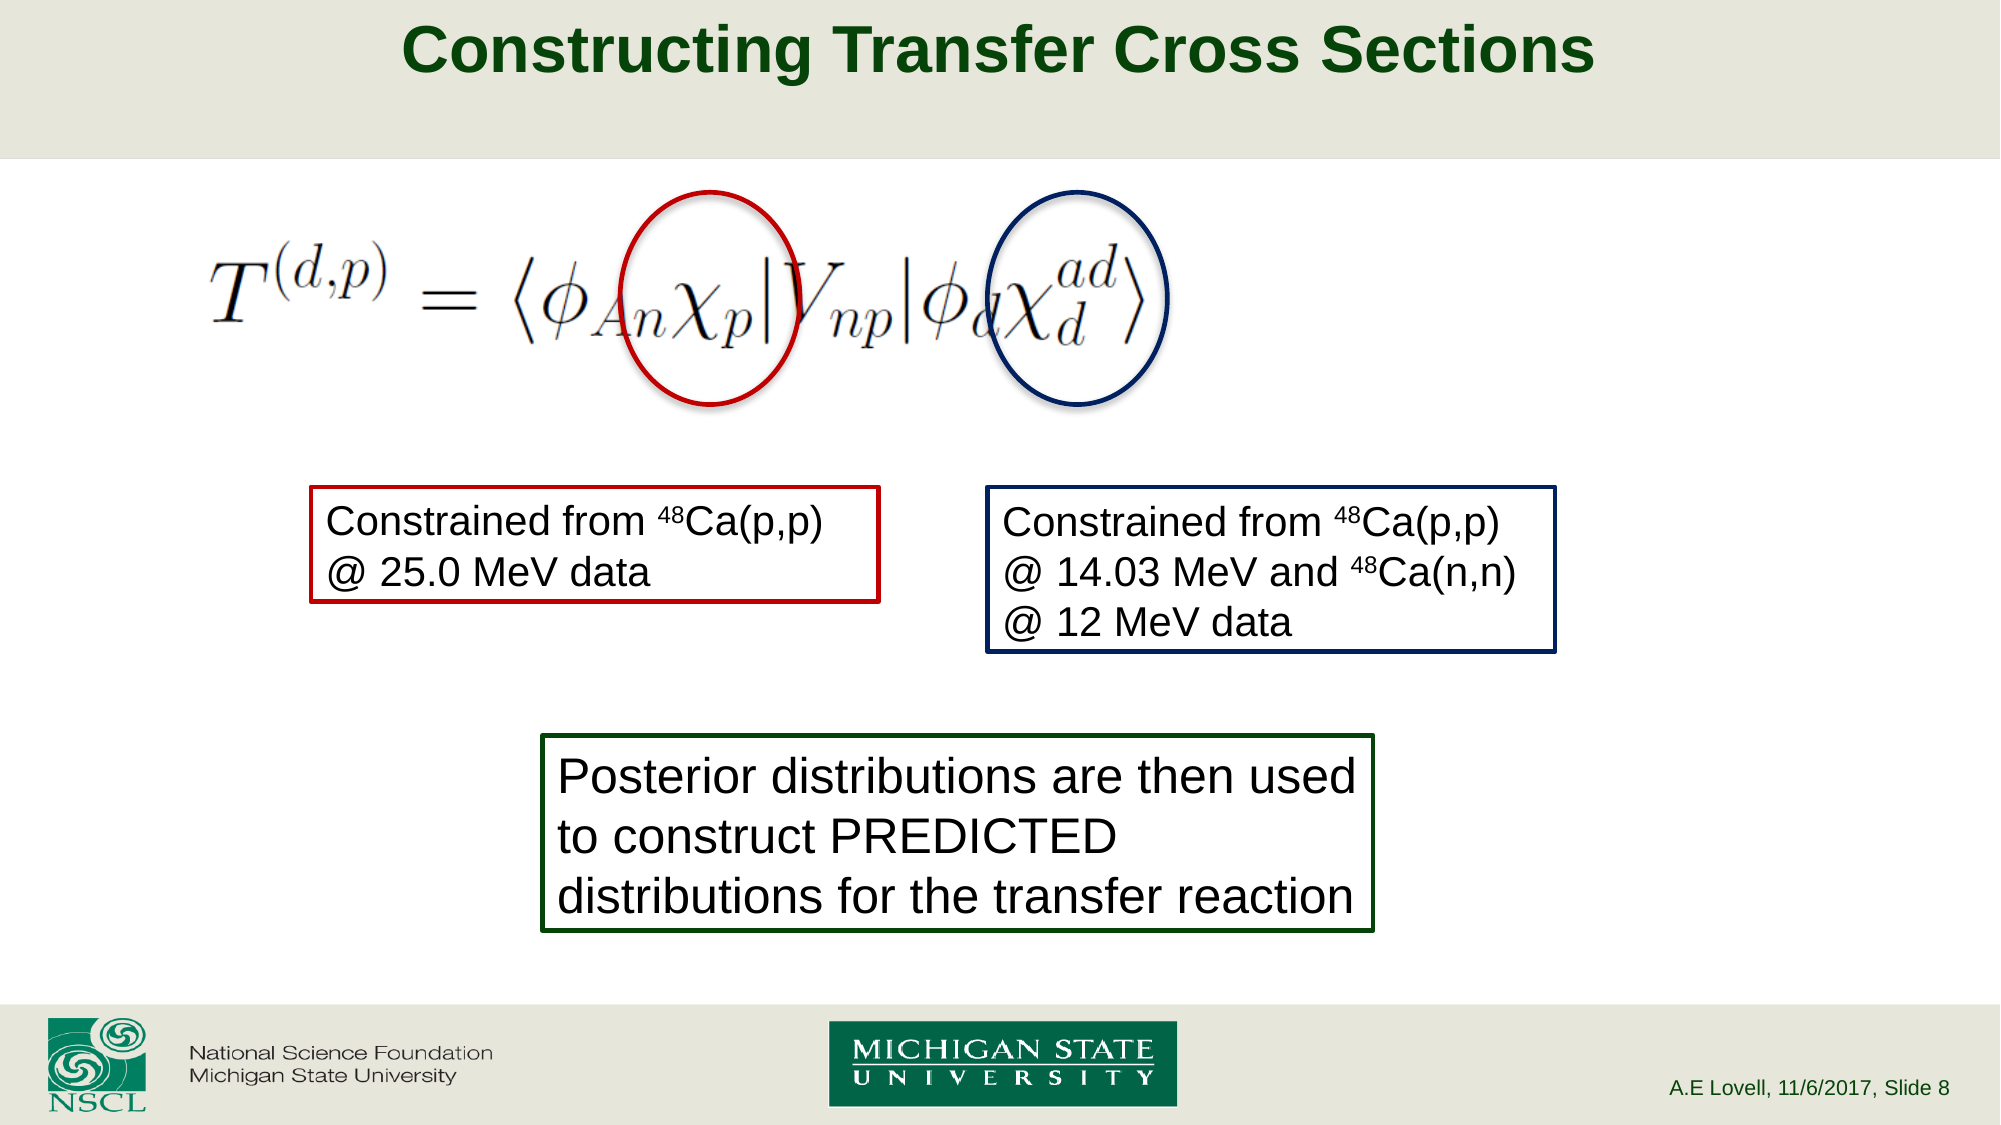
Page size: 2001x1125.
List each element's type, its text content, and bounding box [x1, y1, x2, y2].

text_box [654, 383, 766, 406]
text_box [1016, 191, 1139, 219]
text_box [649, 191, 771, 219]
picture [0, 0, 2000, 1125]
text_box Posterior distributions are then used to construct PREDICTED distributions for the transfer reaction [542, 735, 1373, 931]
text_box Constrained from 48Ca(p,p) @ 14.03 MeV and 48Ca(n,n) @ 12 MeV data [987, 486, 1556, 652]
title Constructing Transfer Cross Sections [95, 12, 1905, 92]
text_box Constrained from 48Ca(p,p) @ 25.0 MeV data [310, 486, 879, 602]
text_box [1021, 383, 1133, 406]
